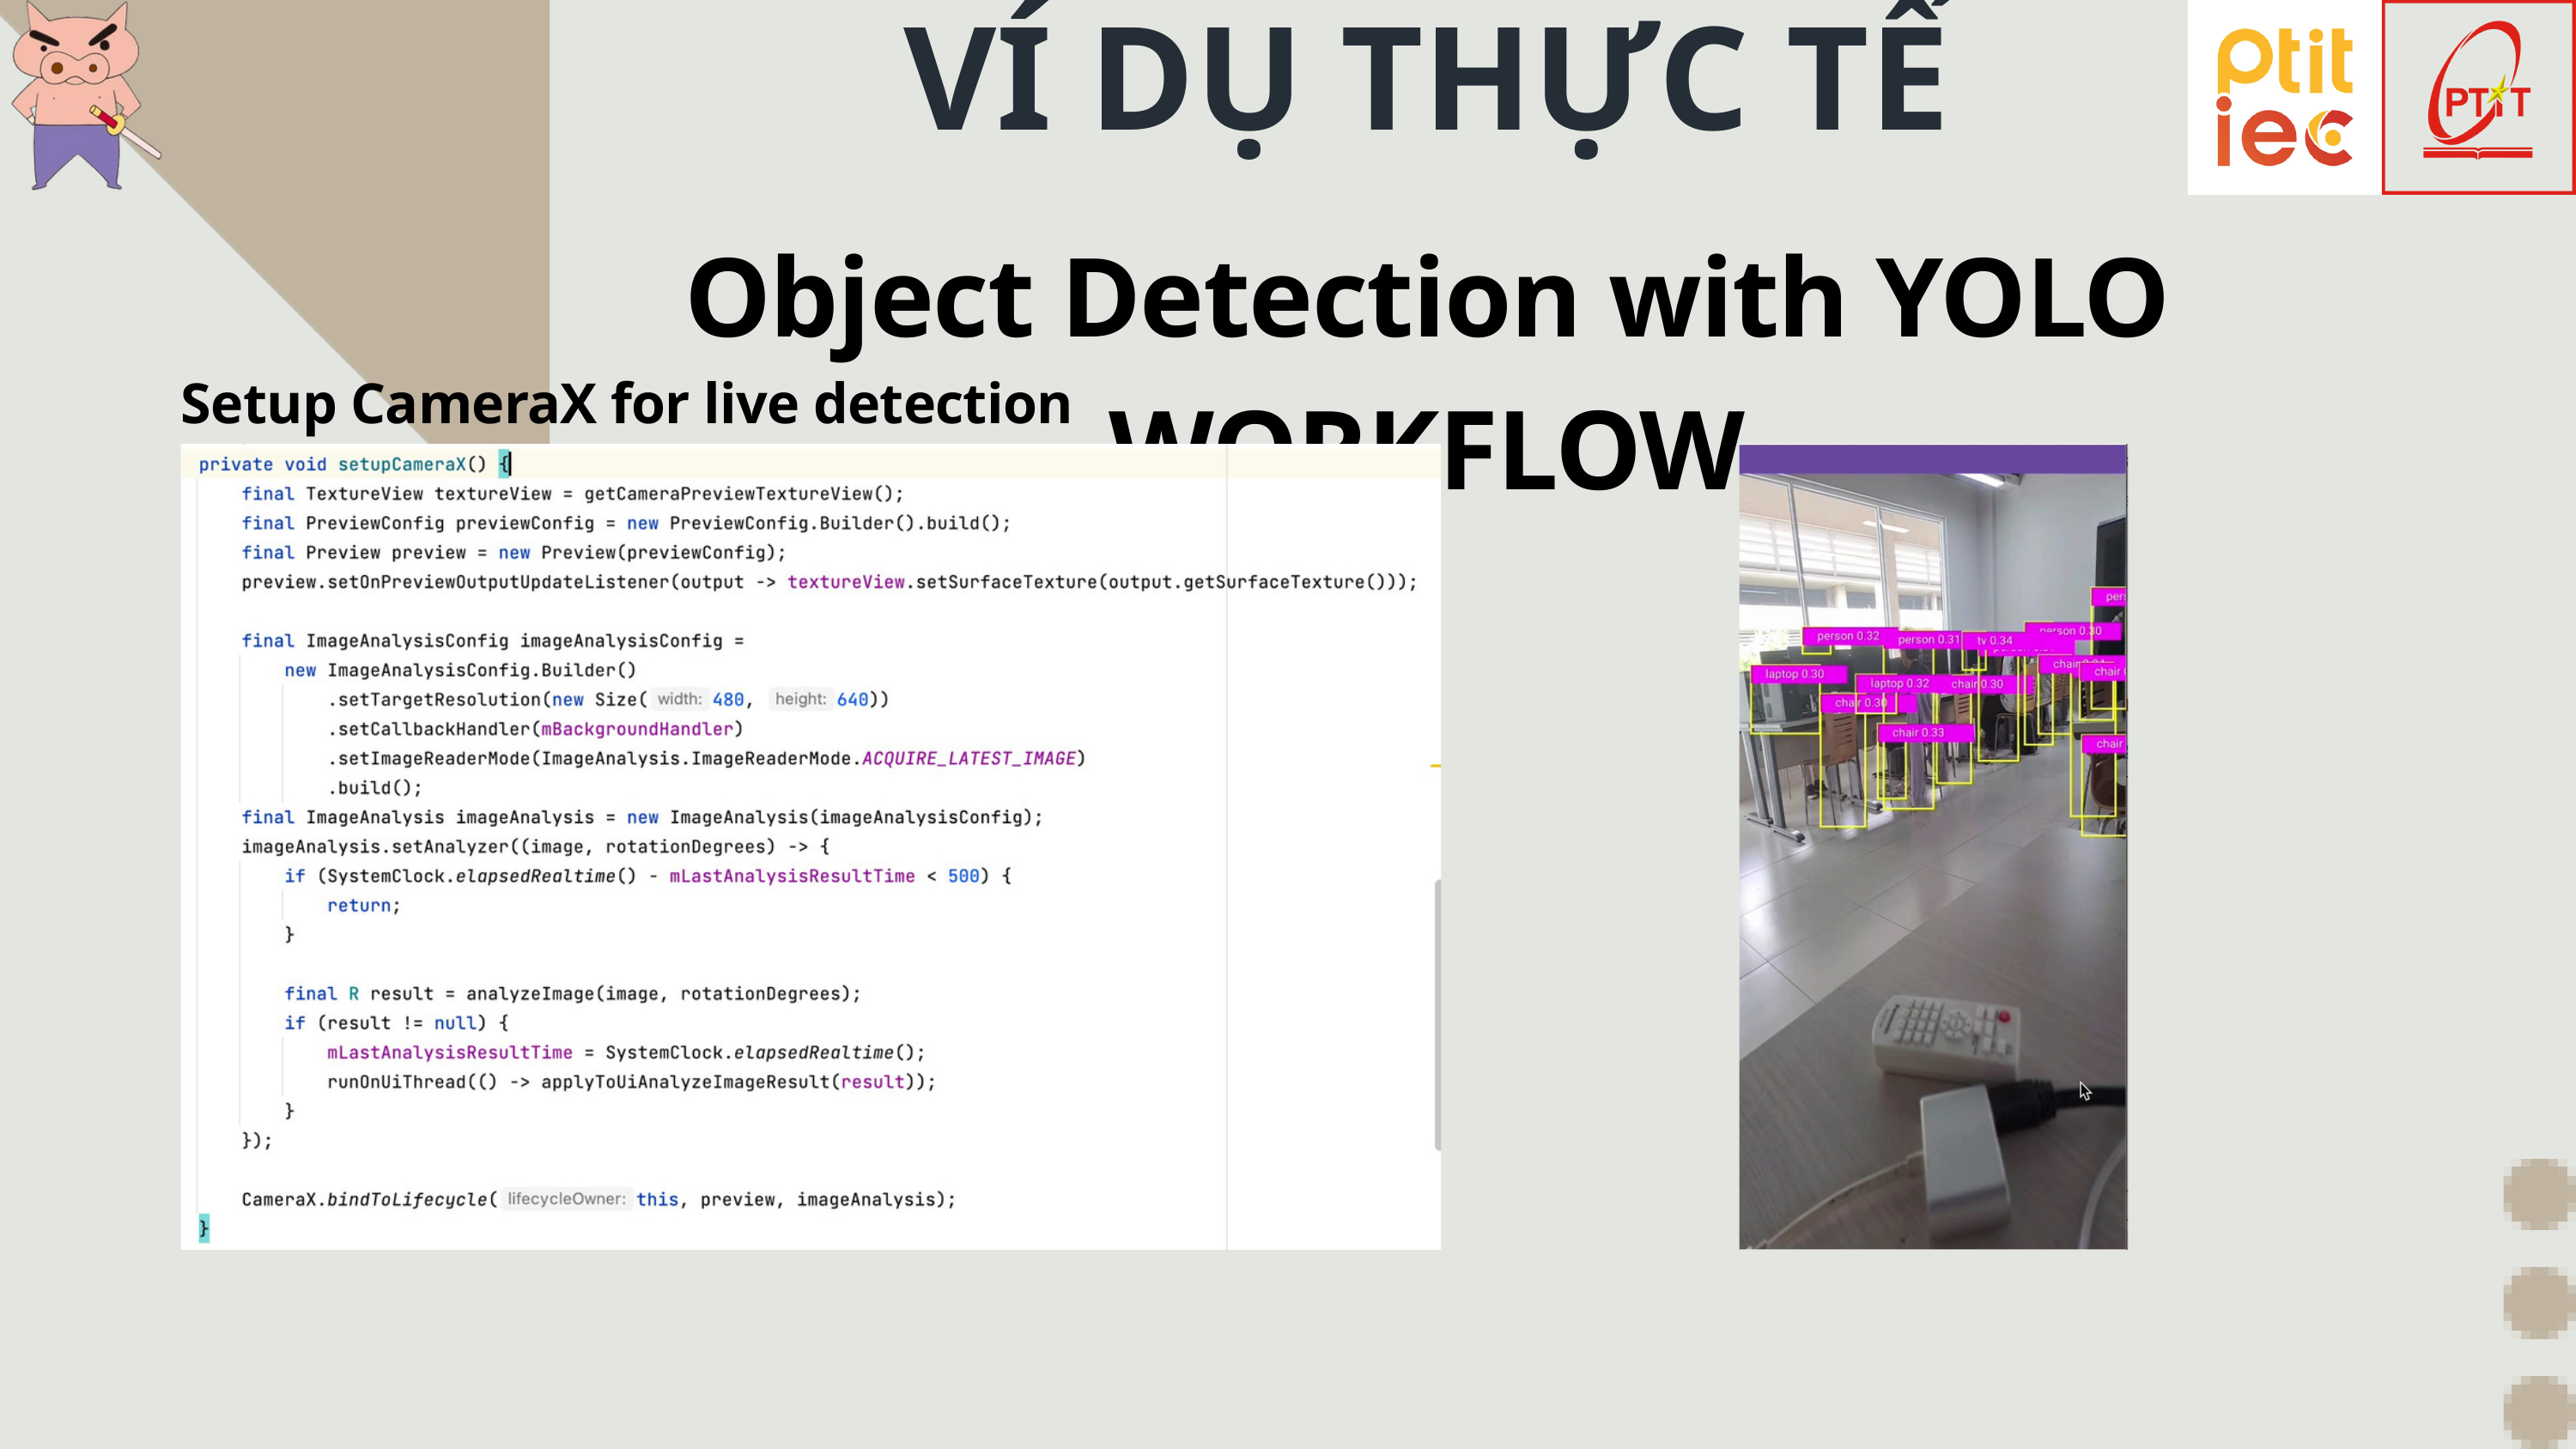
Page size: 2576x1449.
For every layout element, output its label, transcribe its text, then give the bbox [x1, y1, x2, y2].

text_box [1739, 444, 2129, 1250]
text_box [2187, 0, 2576, 195]
text_box [180, 444, 1442, 1250]
text_box [0, 0, 166, 195]
text_box Object Detection with YOLO WORKFLOW [611, 206, 2242, 512]
text_box VÍ DỤ THỰC TẾ [750, 43, 2105, 206]
text_box [0, 0, 550, 565]
text_box Setup CameraX for live detection [180, 356, 1340, 435]
text_box [2503, 1159, 2576, 1449]
